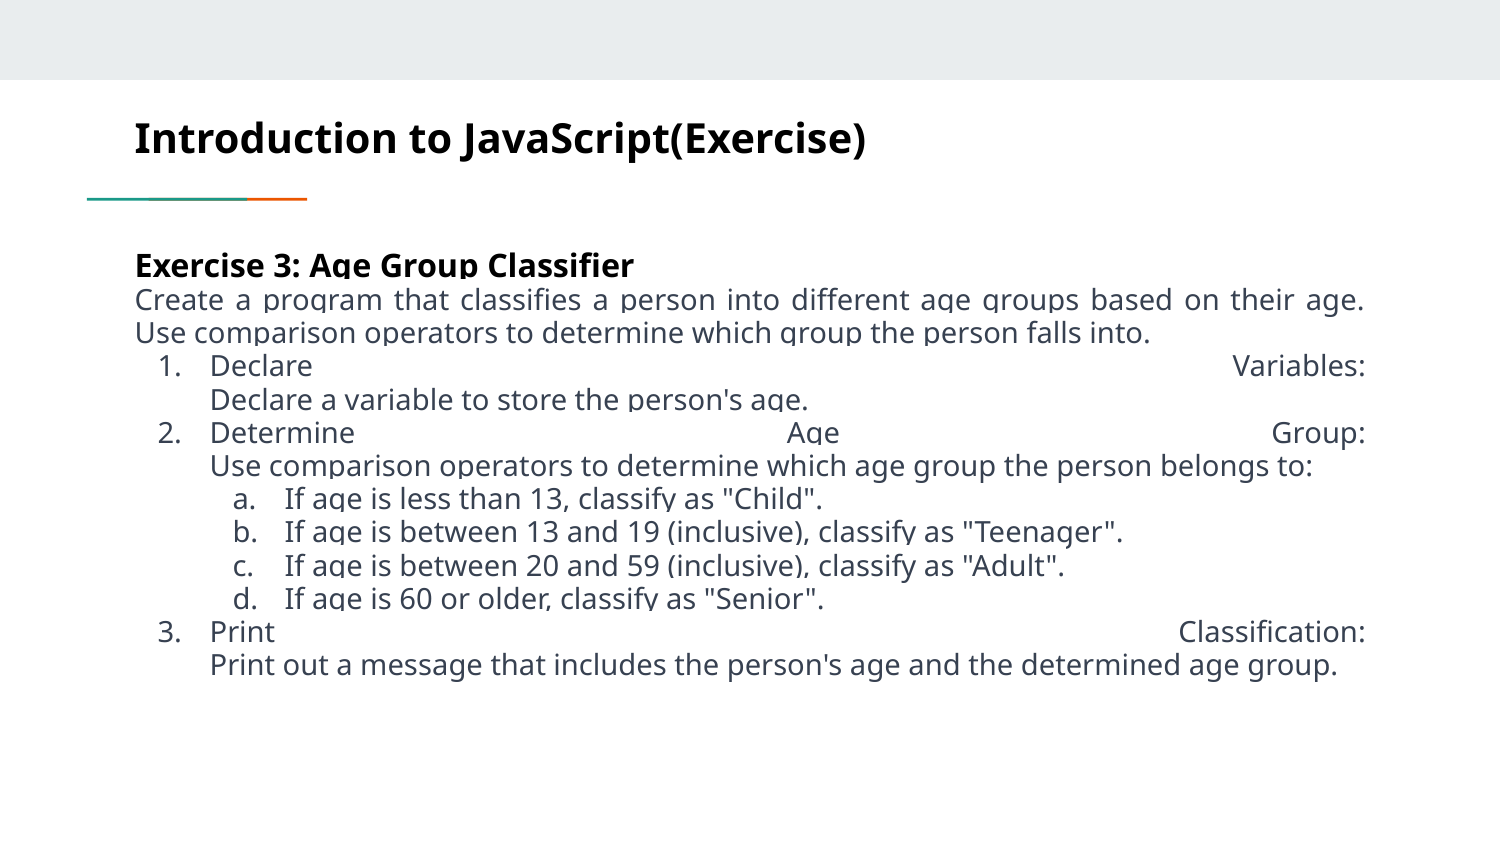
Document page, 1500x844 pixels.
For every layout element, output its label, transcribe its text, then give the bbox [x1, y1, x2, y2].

list Exercise 3: Age Group Classifier Create a program that classifies a person into different age groups based on their age. Use comparison operators to determine which group the person falls into. Declare Variables: Declare a variable to store the person's age. Determine Age Group: Use comparison operators to determine which age group the person belongs to: If age is less than 13, classify as "Child". If age is between 13 and 19 (inclusive), classify as "Teenager". If age is between 20 and 59 (inclusive), classify as "Adult". If age is 60 or older, classify as "Senior". Print Classification: Print out a message that includes the person's age and the determined age group. [119, 214, 1381, 712]
title Introduction to JavaScript(Exercise) [119, 89, 1381, 178]
